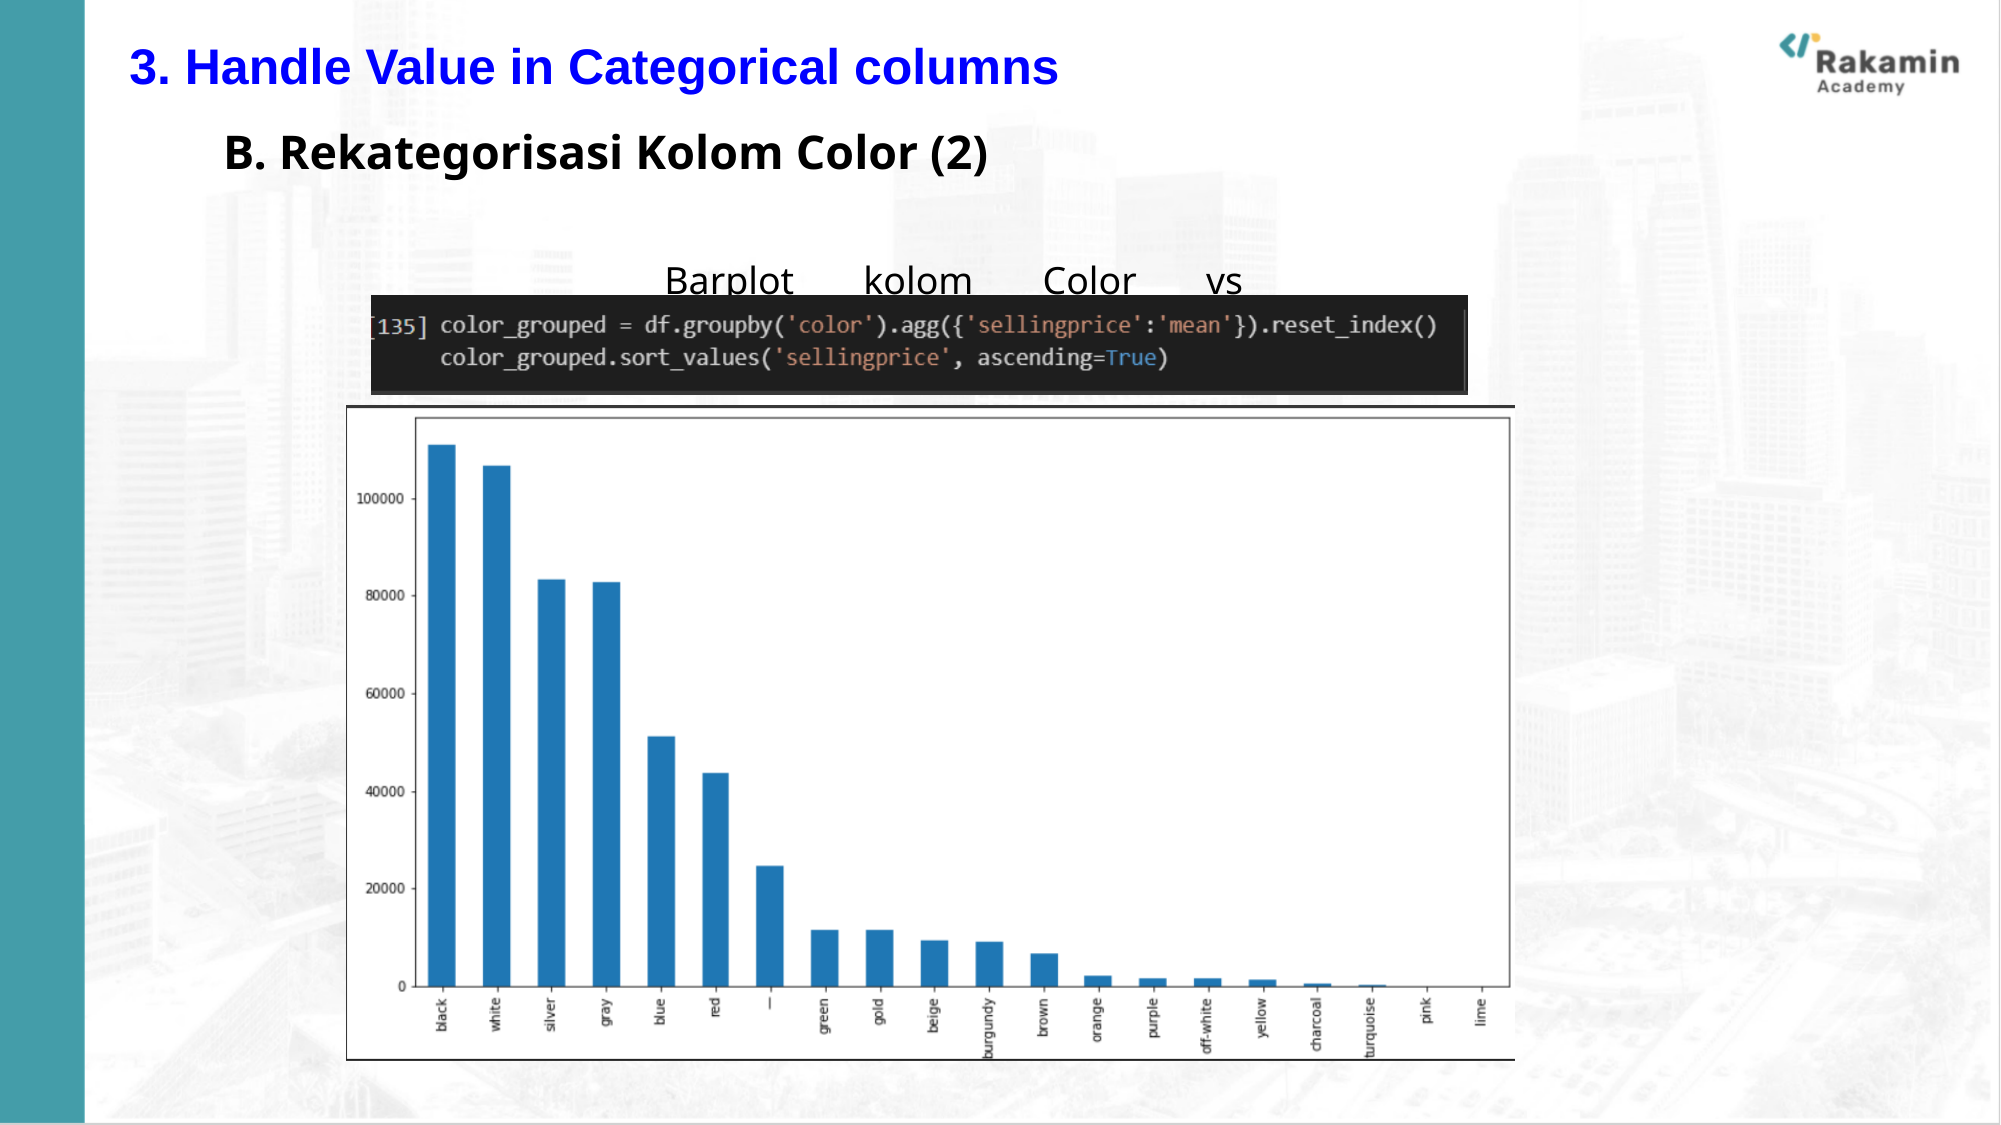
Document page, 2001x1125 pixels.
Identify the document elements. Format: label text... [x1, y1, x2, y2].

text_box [114, 23, 1168, 197]
picture [0, 0, 2001, 1125]
text_box Barplot kolom Color vs Sellingprice [649, 220, 1259, 294]
